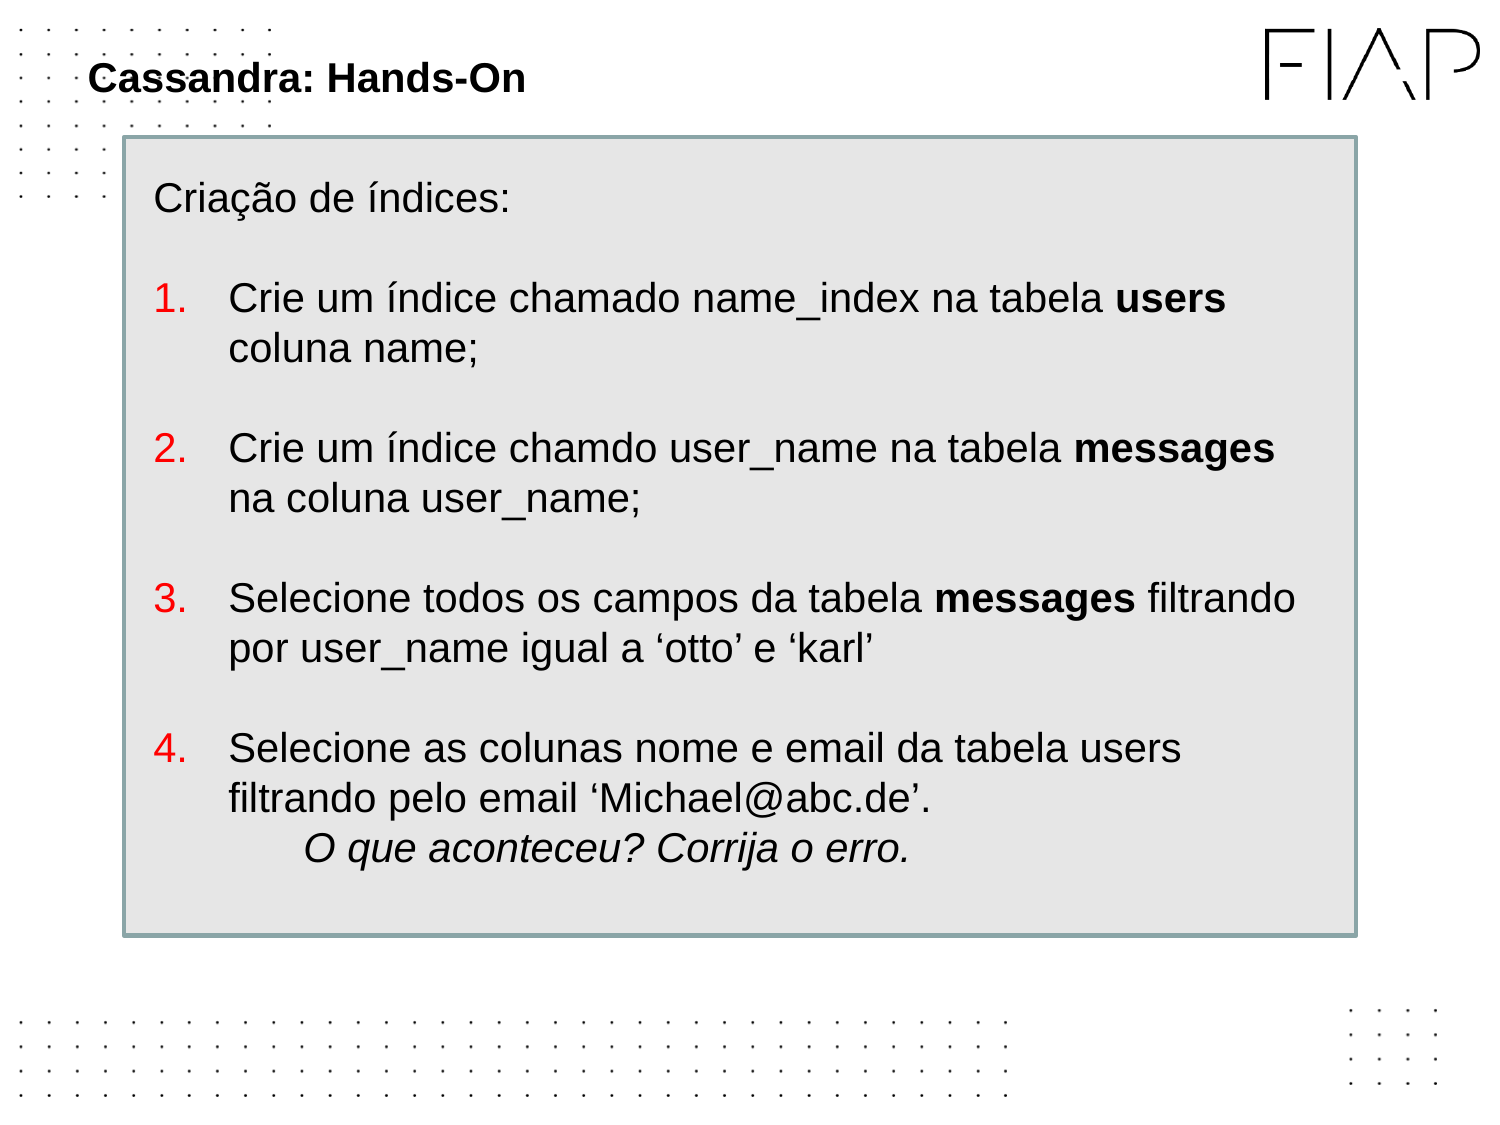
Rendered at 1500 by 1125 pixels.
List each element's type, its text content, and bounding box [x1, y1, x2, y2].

text_box Criação de índices: Crie um índice chamado name_index na tabela users coluna name; Crie um índice chamdo user_name na tabela messages na coluna user_name; Selecione todos os campos da tabela messages filtrando por user_name igual a ‘otto’ e ‘karl’ Selecione as colunas nome e email da tabela users filtrando pelo email ‘Michael@abc.de’. O que aconteceu? Corrija o erro. [138, 163, 1342, 929]
picture [19, 28, 271, 198]
picture [1265, 28, 1480, 100]
picture [1344, 1007, 1437, 1085]
picture [19, 1019, 1007, 1097]
title Cassandra: Hands-On [72, 43, 1223, 119]
text_box [122, 135, 1358, 938]
